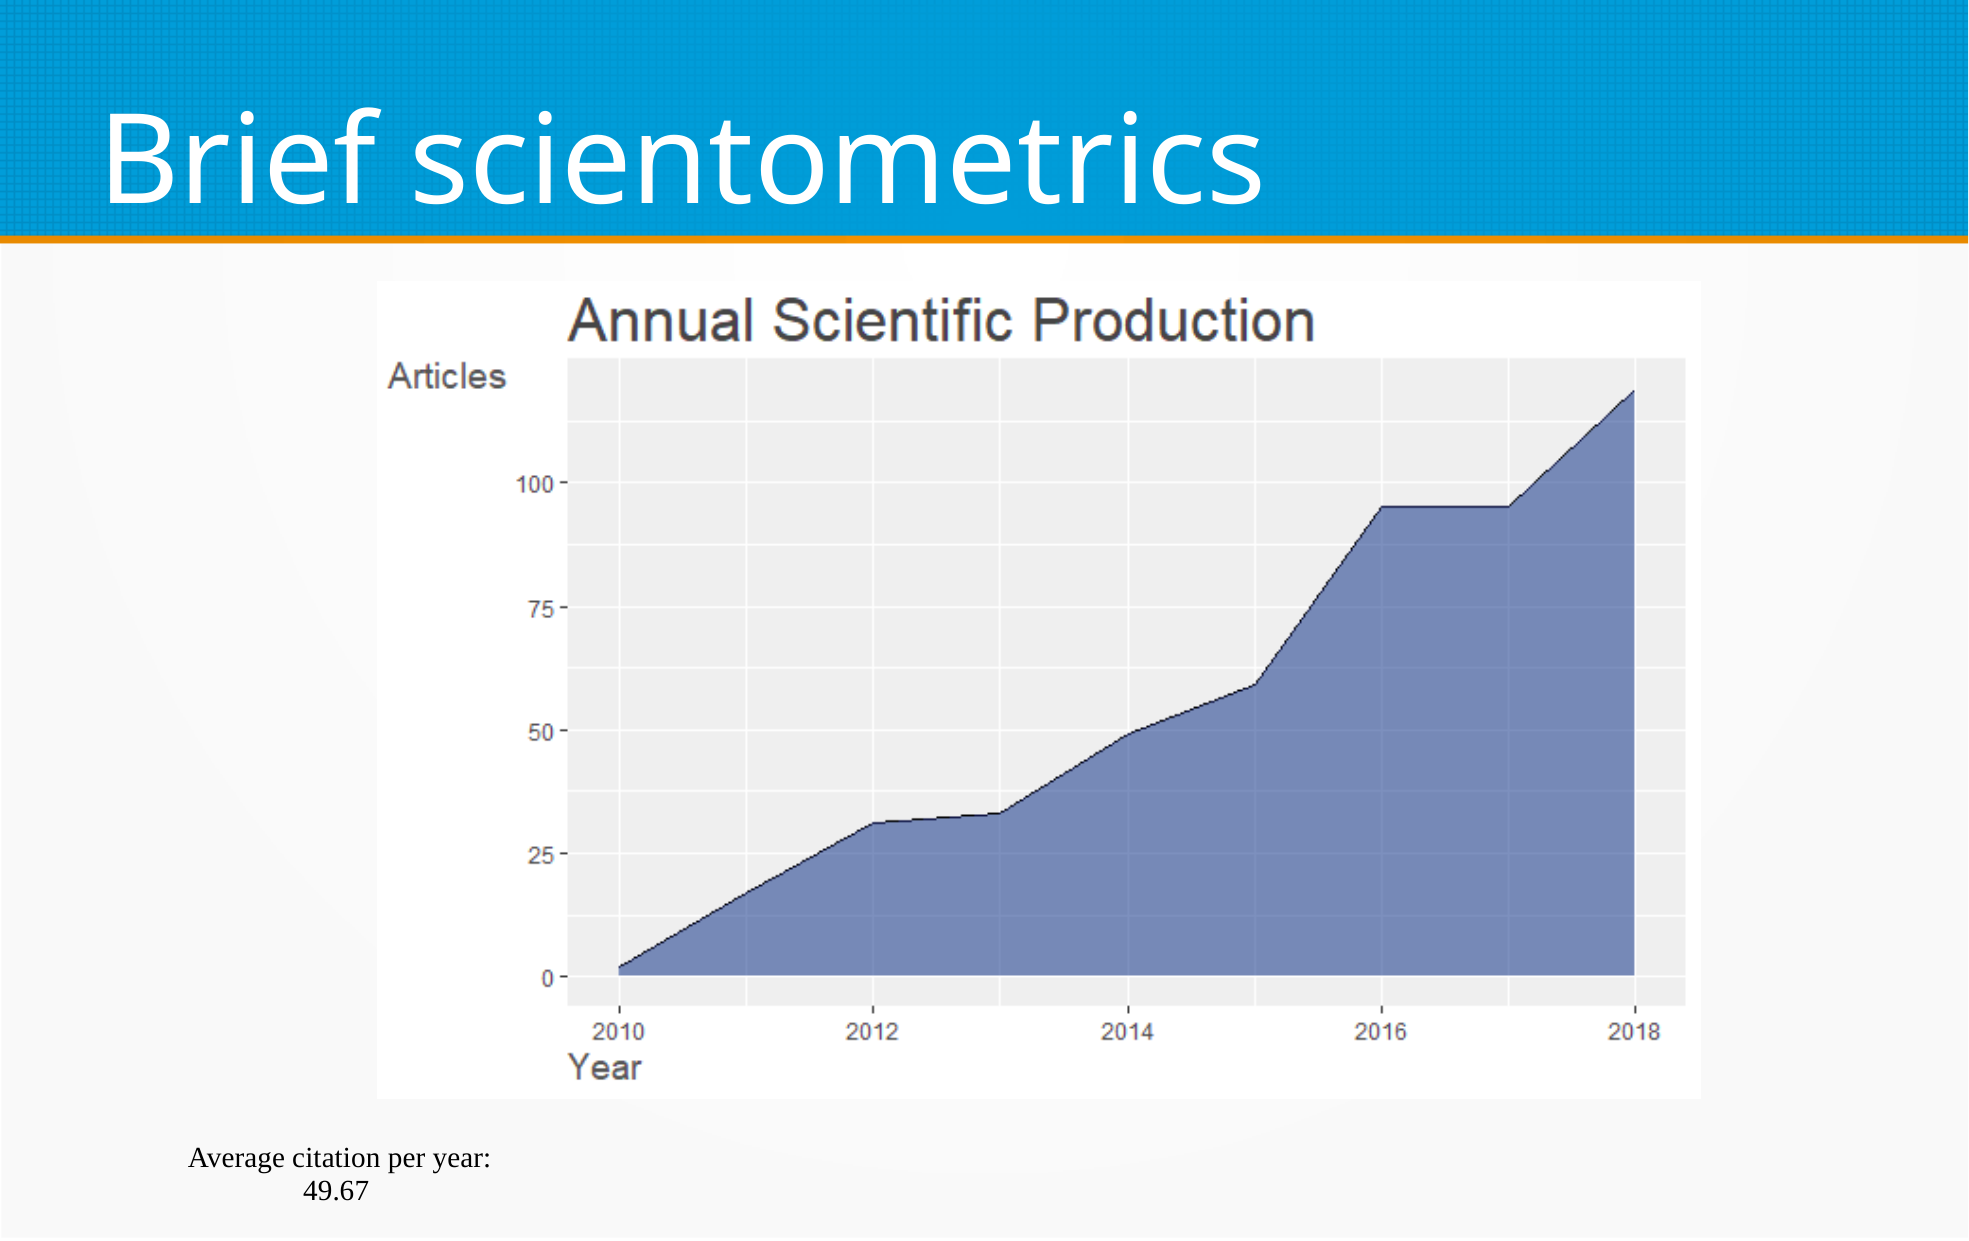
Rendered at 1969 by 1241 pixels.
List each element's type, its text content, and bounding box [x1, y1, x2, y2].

title Brief scientometrics [98, 25, 1870, 233]
text_box Average citation per year: 49.67 [148, 1134, 532, 1212]
picture [0, 236, 1969, 1241]
